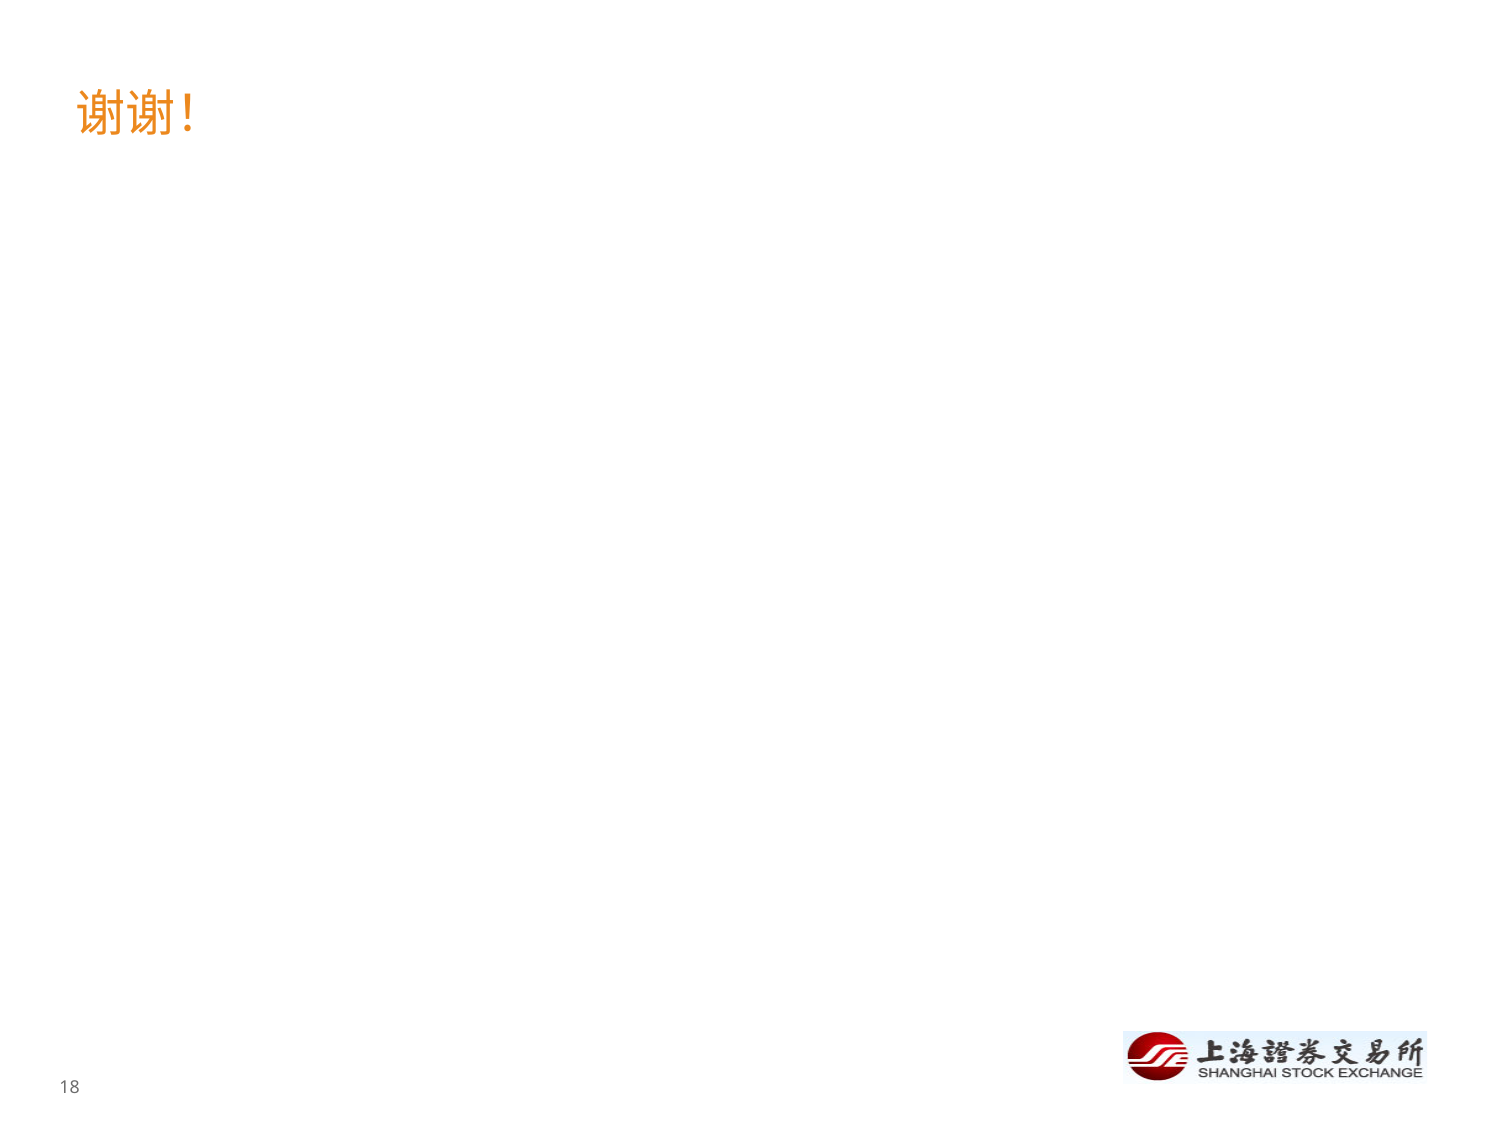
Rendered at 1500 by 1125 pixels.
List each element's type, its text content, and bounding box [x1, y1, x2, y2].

picture [1123, 1031, 1428, 1084]
title 谢谢！ [75, 28, 1425, 144]
